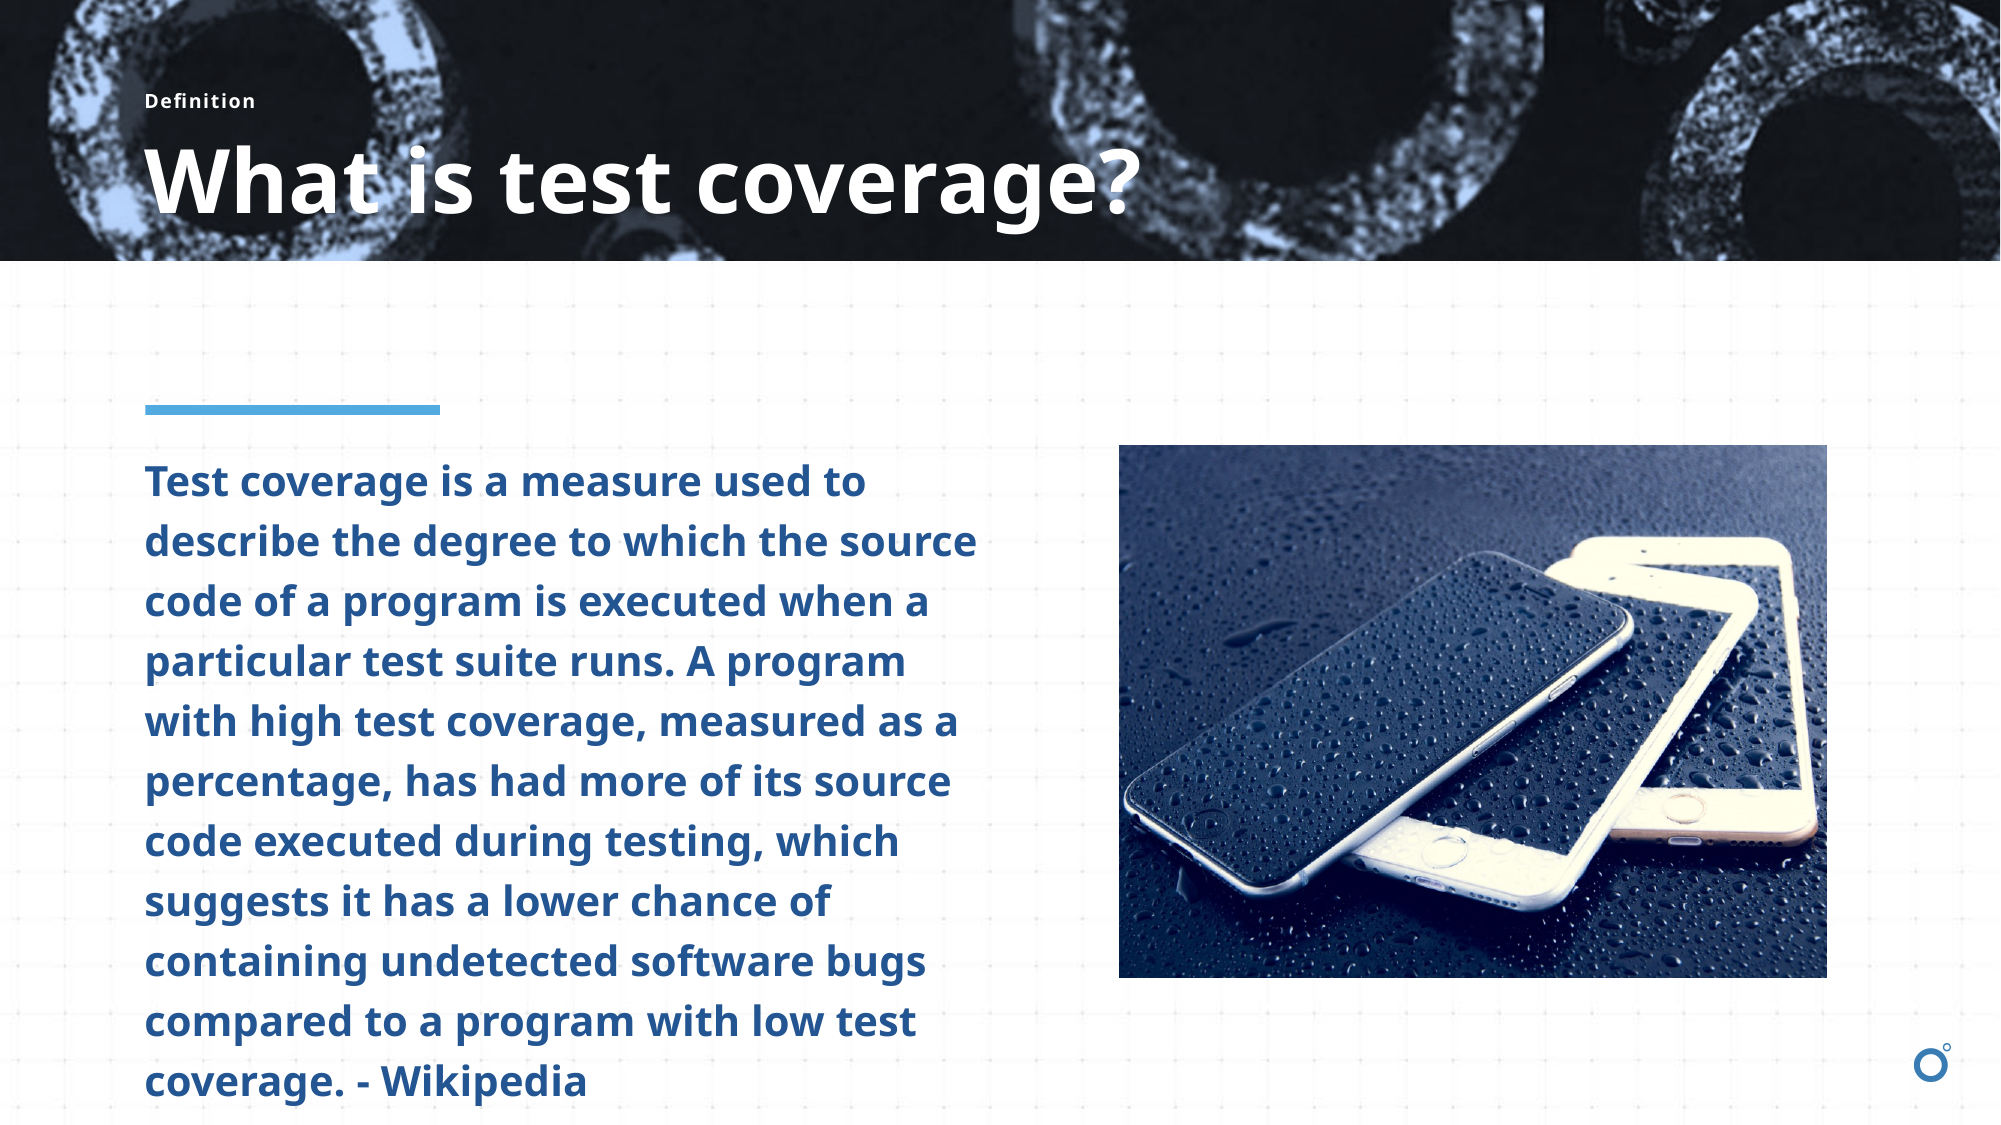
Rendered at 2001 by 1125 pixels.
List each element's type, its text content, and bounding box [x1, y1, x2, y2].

picture [0, 261, 2000, 1125]
title What is test coverage? [144, 136, 1854, 261]
list Test coverage is a measure used to describe the degree to which the source code of a program is executed when a particular test suite runs. A program with high test coverage, measured as a percentage, has had more of its source code executed during testing, which suggests it has a lower chance of containing undetected software bugs compared to a program with low test coverage. - Wikipedia [144, 445, 1000, 1033]
list Definition [144, 92, 1854, 136]
